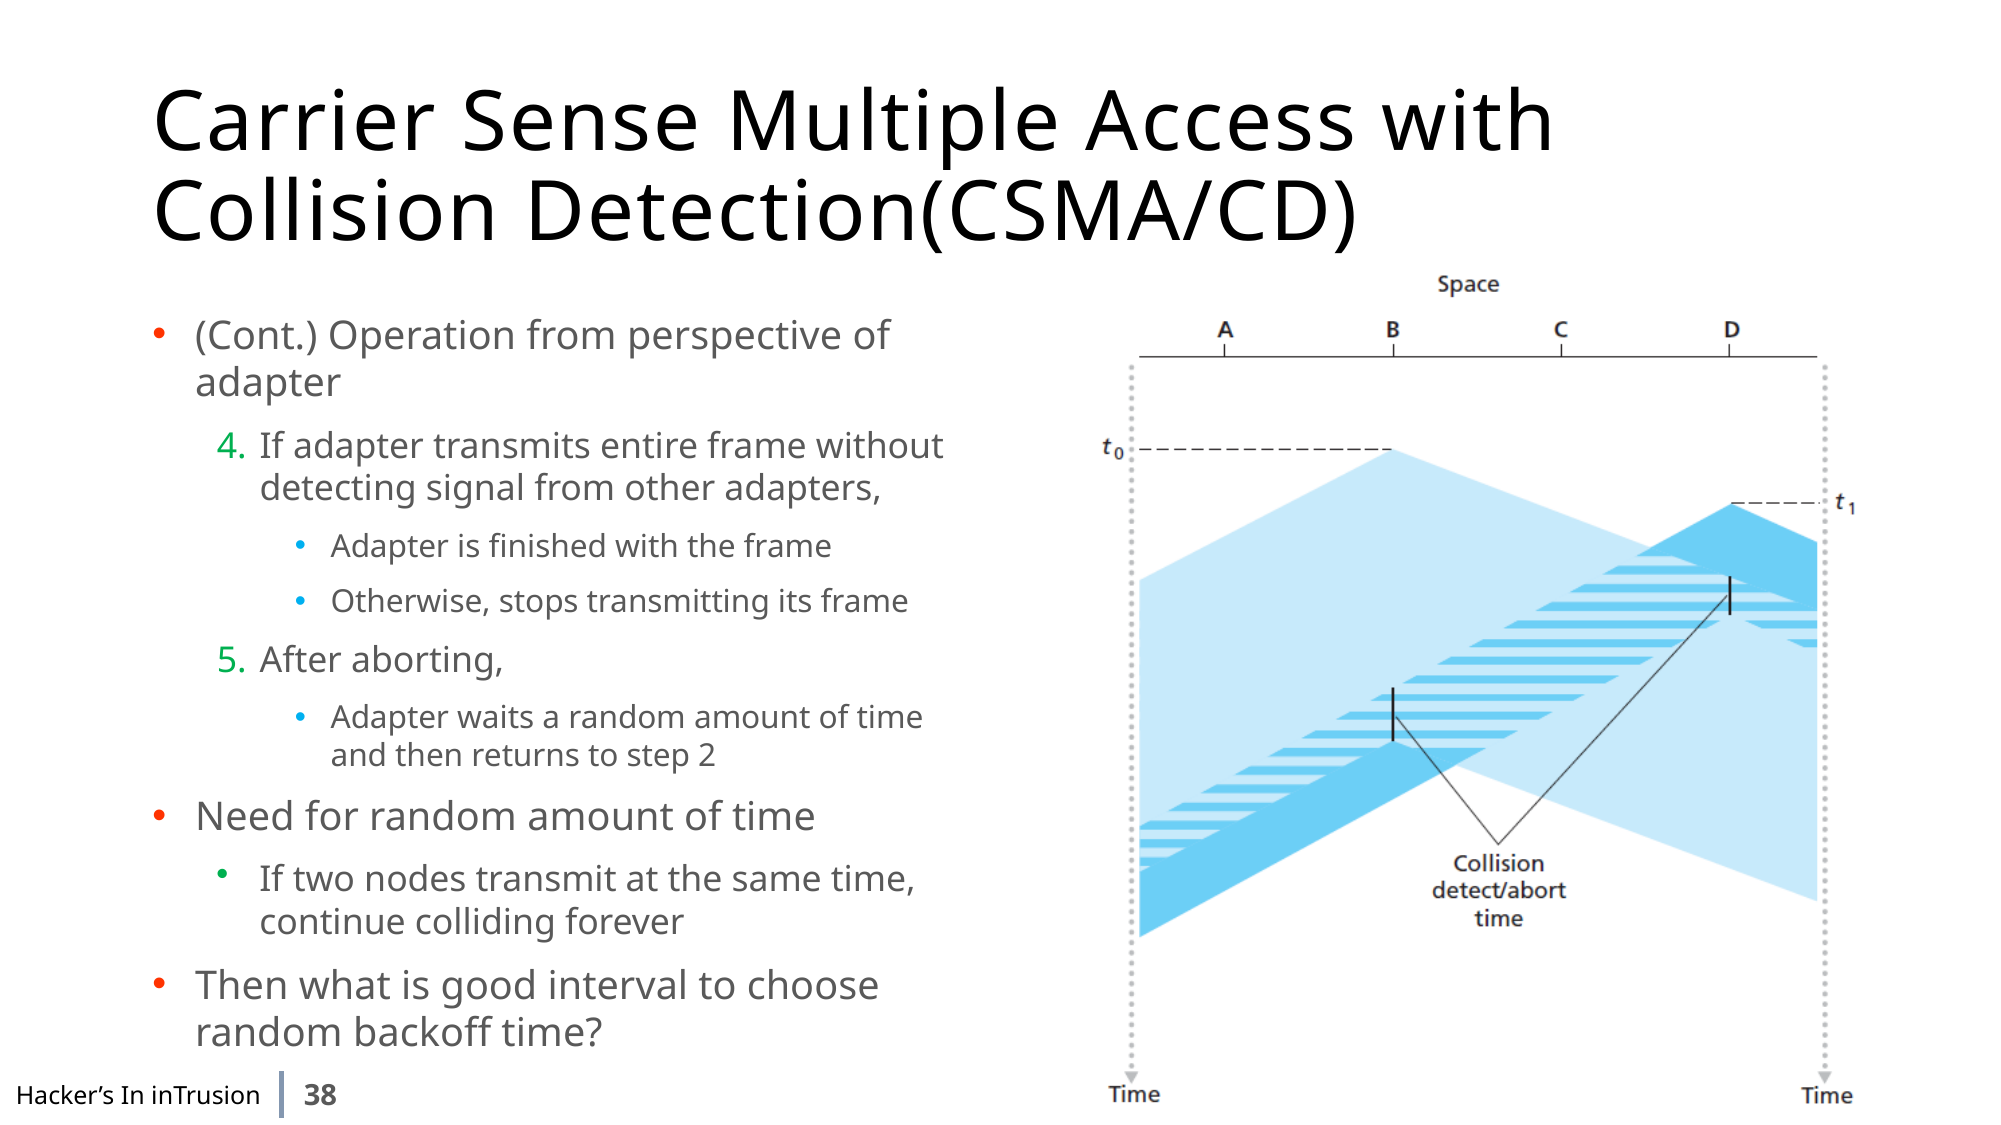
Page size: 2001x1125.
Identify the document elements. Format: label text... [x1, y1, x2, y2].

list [1087, 257, 1863, 1117]
list (Cont.) Operation from perspective of adapter If adapter transmits entire frame without detecting signal from other adapters, Adapter is finished with the frame Otherwise, stops transmitting its frame After aborting, Adapter waits a random amount of time and then returns to step 2 Need for random amount of time If two nodes transmit at the same time, continue colliding forever Then what is good interval to choose random backoff time? [137, 299, 988, 1065]
title Carrier Sense Multiple Access with Collision Detection(CSMA/CD) [137, 59, 1863, 278]
